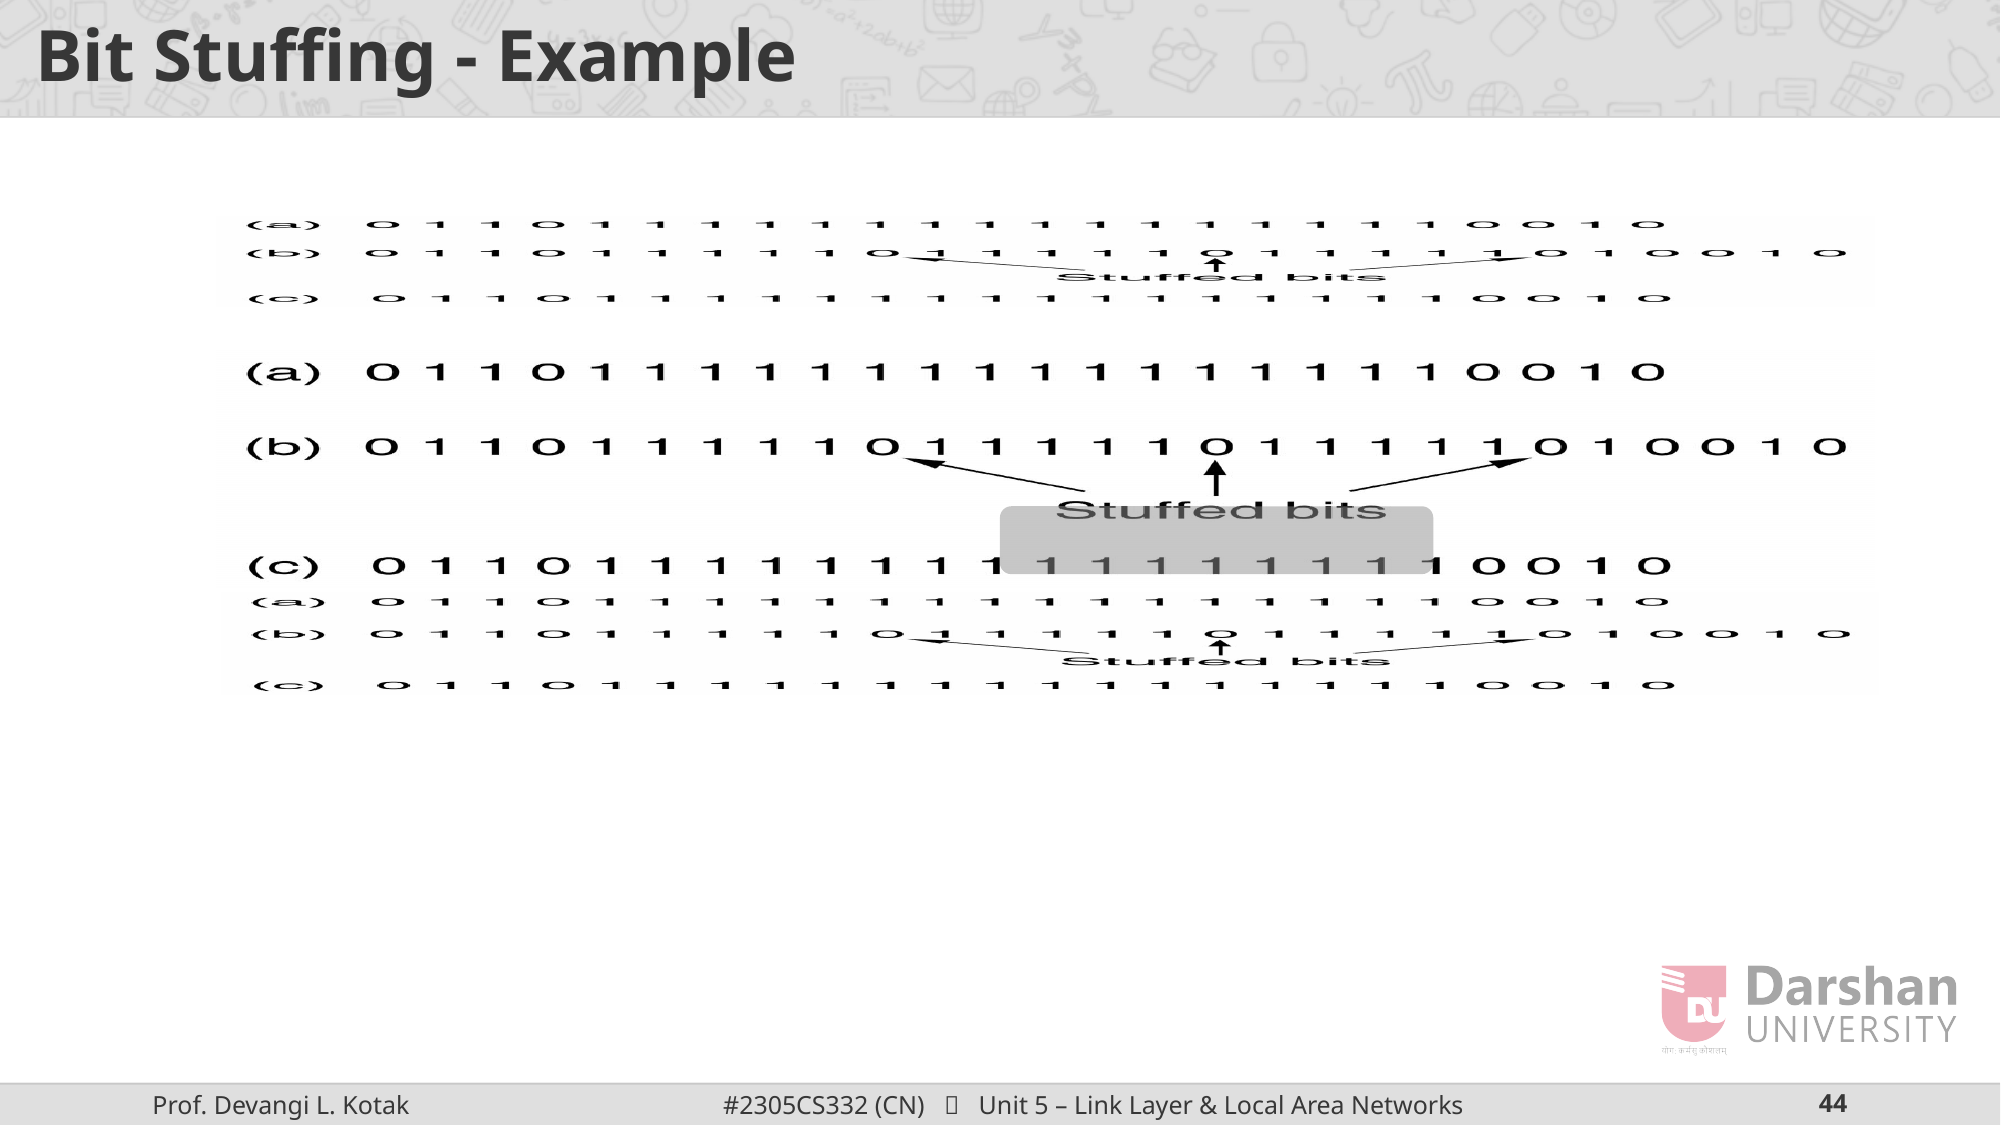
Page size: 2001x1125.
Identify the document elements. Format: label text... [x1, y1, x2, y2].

picture [216, 349, 1875, 588]
title Bit Stuffing - Example [0, 0, 2000, 117]
picture [216, 216, 1875, 307]
picture [220, 592, 1879, 695]
